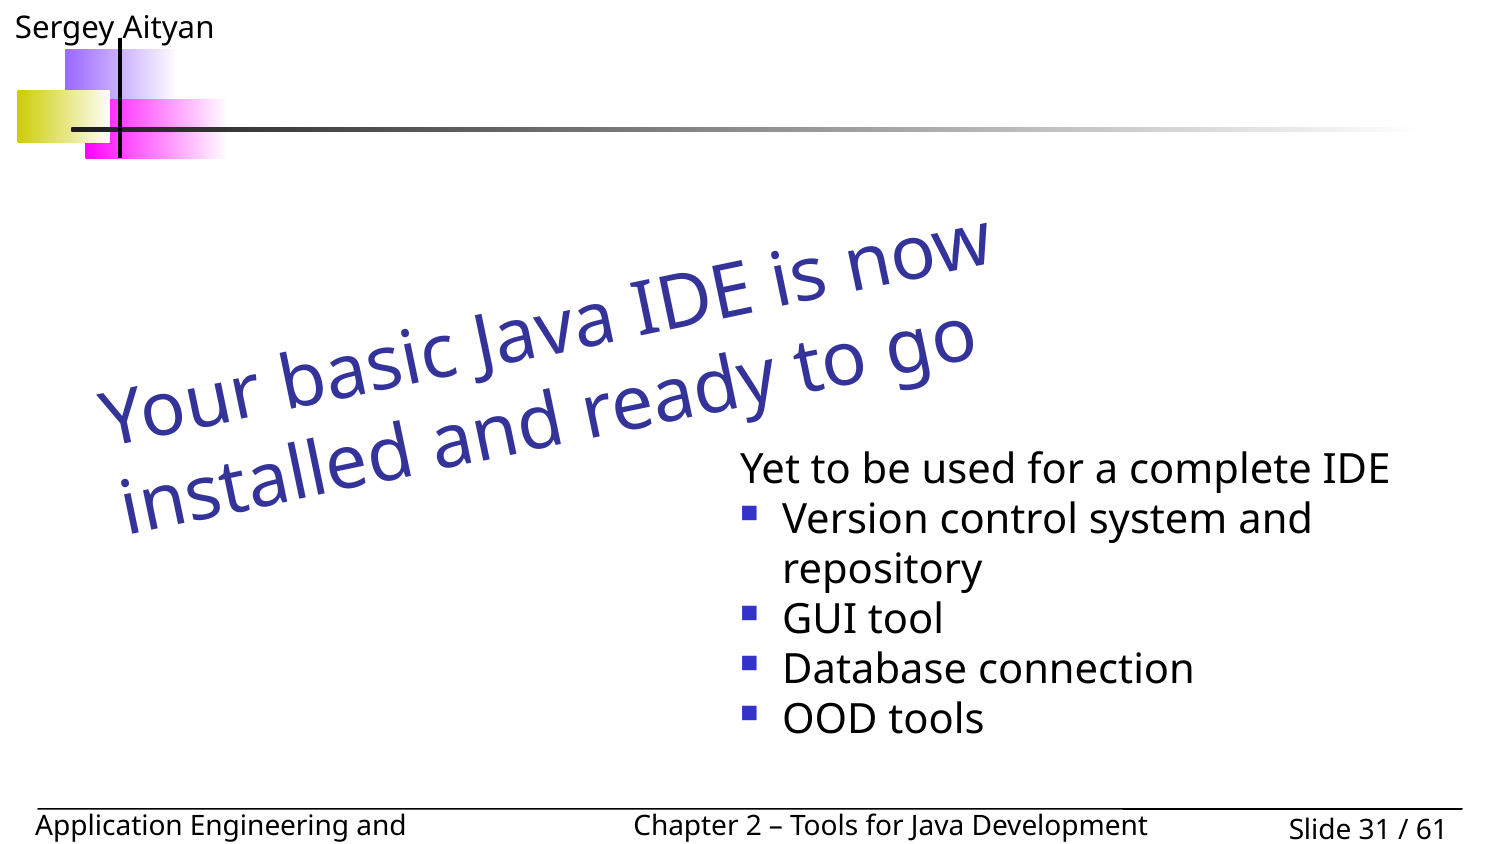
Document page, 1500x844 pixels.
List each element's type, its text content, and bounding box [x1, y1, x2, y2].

list Yet to be used for a complete IDE Version control system and repository GUI tool Database connection OOD tools [725, 434, 1500, 748]
text_box Your basic Java IDE is now installed and ready to go [76, 114, 1336, 561]
